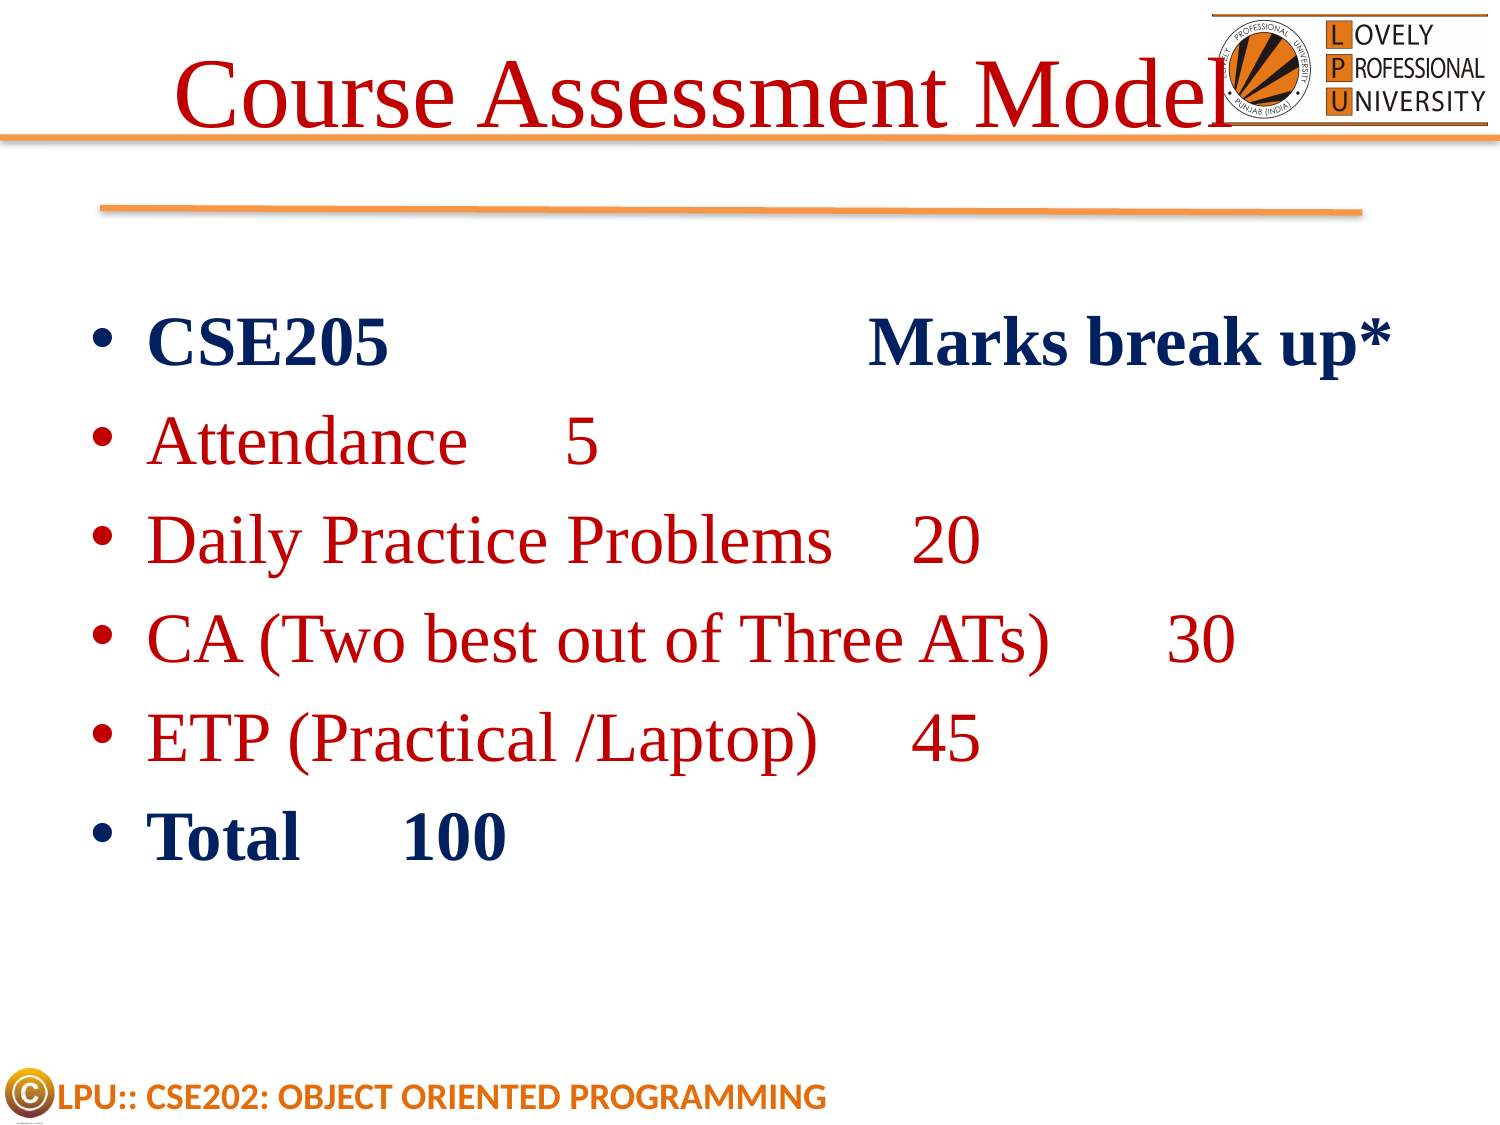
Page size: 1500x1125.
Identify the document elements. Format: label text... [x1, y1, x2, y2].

picture [0, 1063, 59, 1125]
title Course Assessment Model [29, 20, 1380, 208]
picture [1212, 14, 1488, 126]
list CSE205 Marks break up* Attendance 5 Daily Practice Problems 20 CA (Two best out of Three ATs) 30 ETP (Practical /Laptop) 45 Total 100 [75, 287, 1425, 900]
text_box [99, 207, 1363, 213]
